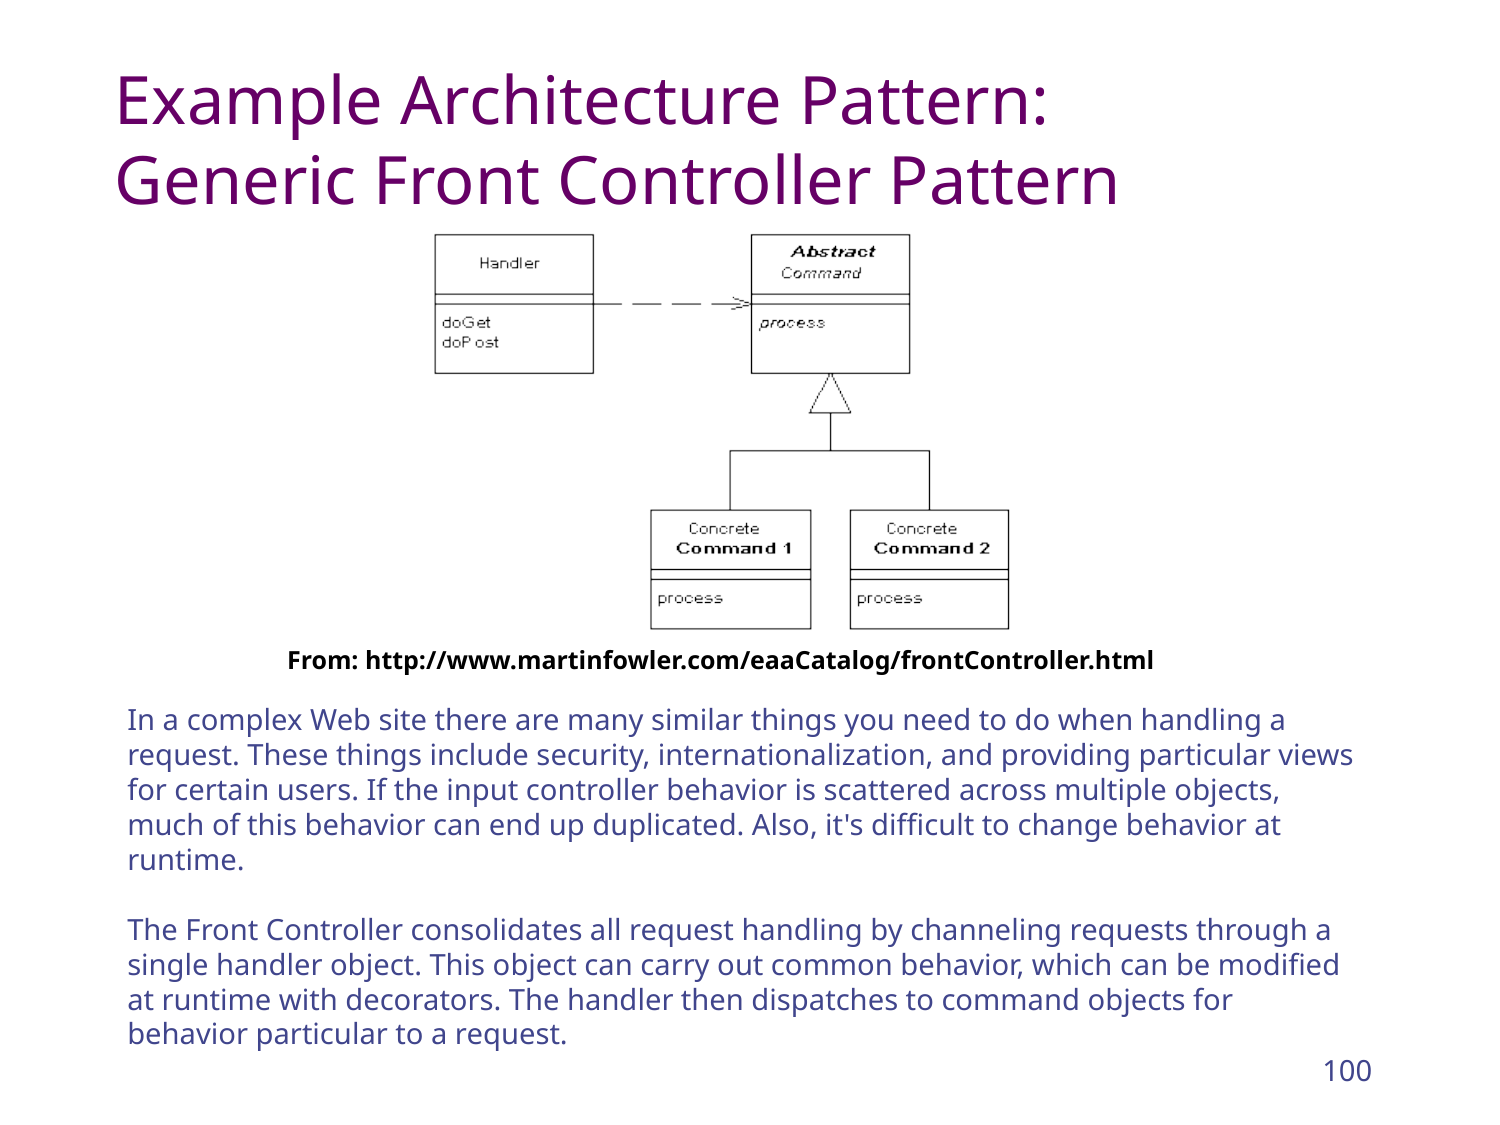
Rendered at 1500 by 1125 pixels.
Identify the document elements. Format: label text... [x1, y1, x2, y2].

picture [433, 231, 1013, 663]
slide_number 100 [1074, 1025, 1388, 1100]
text_box In a complex Web site there are many similar things you need to do when handling a request. These things include security, internationalization, and providing particular views for certain users. If the input controller behavior is scattered across multiple objects, much of this behavior can end up duplicated. Also, it's difficult to change behavior at runtime. The Front Controller consolidates all request handling by channeling requests through a single handler object. This object can carry out common behavior, which can be modified at runtime with decorators. The handler then dispatches to command objects for behavior particular to a request. [112, 693, 1375, 1094]
text_box From: http://www.martinfowler.com/eaaCatalog/frontController.html [272, 637, 1171, 683]
title Example Architecture Pattern: Generic Front Controller Pattern [99, 50, 1375, 238]
